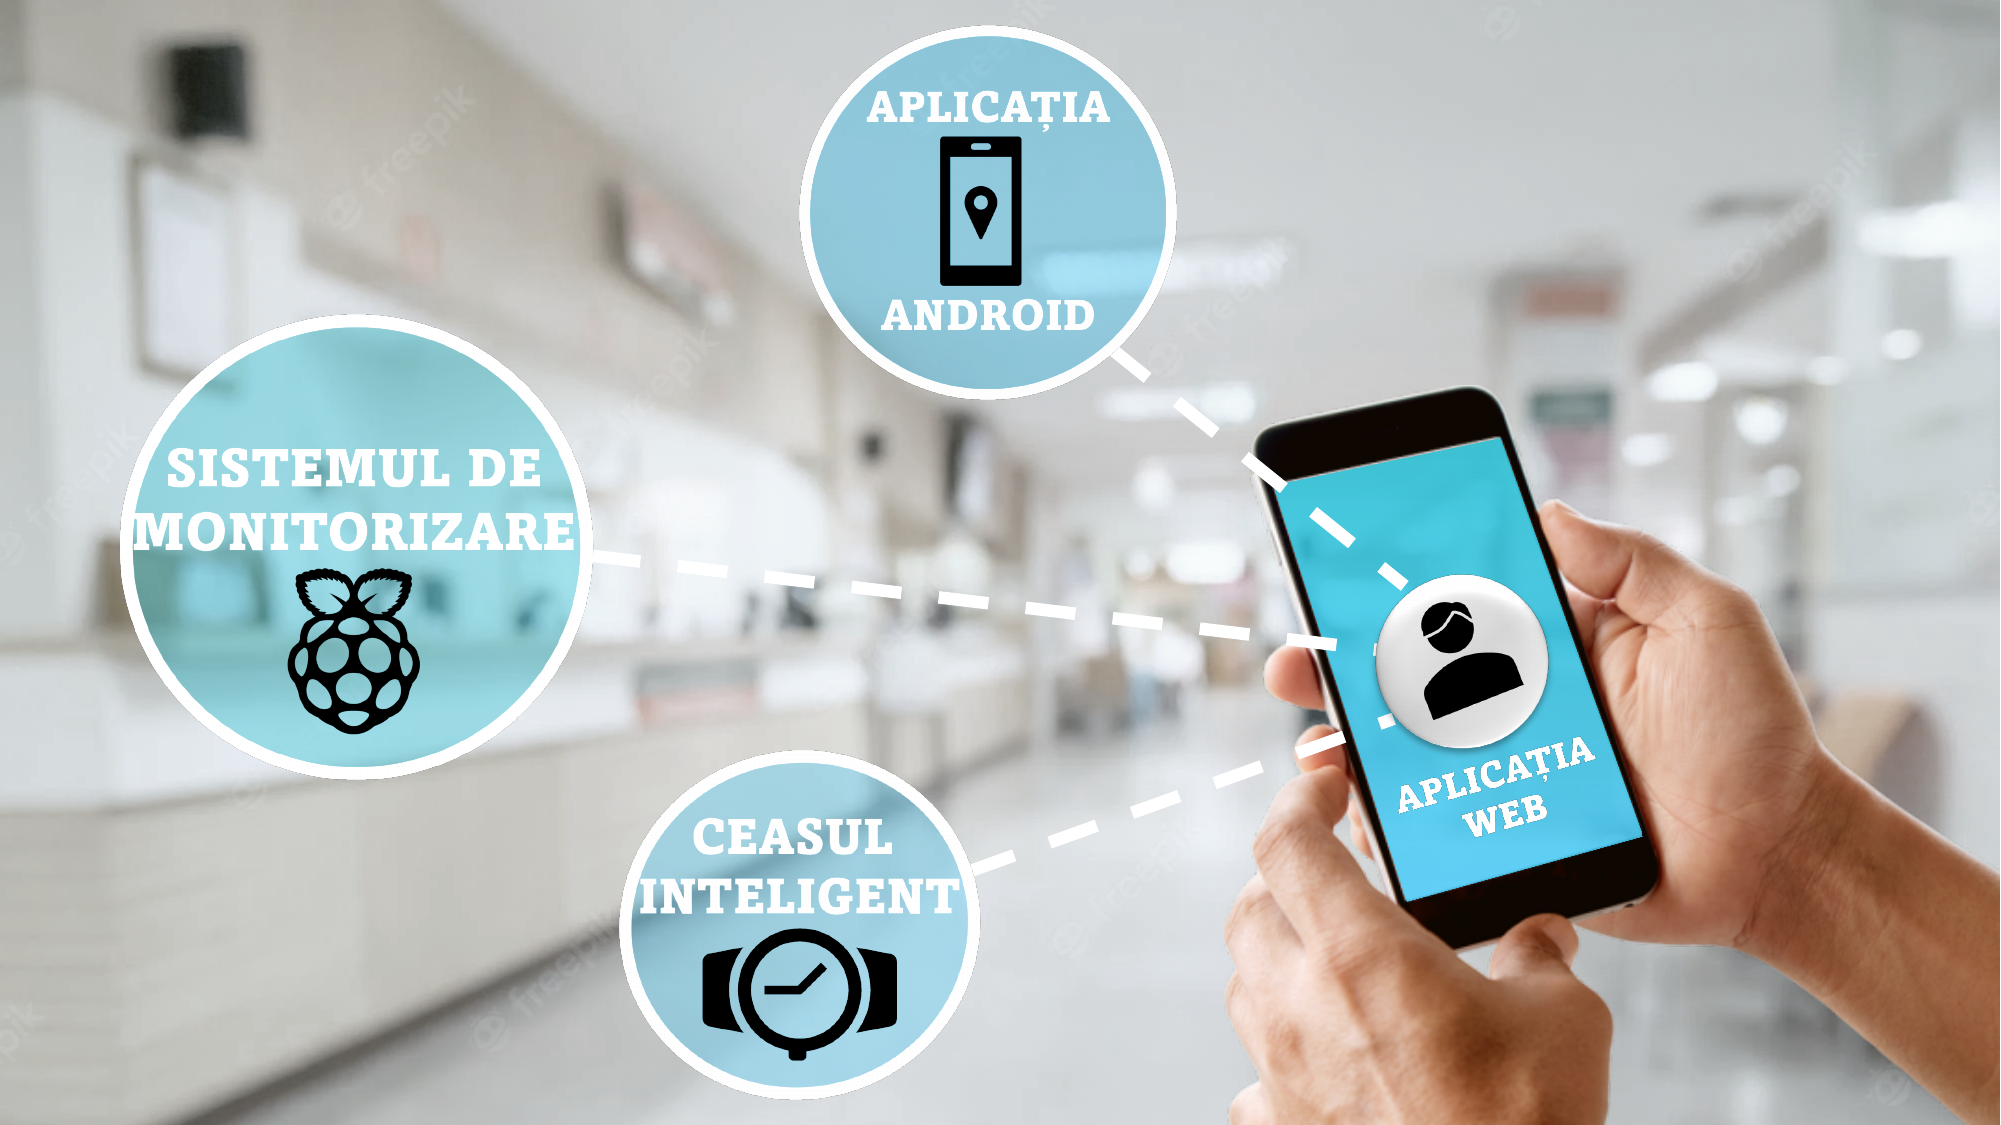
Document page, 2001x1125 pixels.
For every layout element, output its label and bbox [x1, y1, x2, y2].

text_box [1108, 346, 1405, 586]
text_box [967, 718, 1394, 873]
picture [0, 0, 2000, 1125]
text_box [590, 555, 1379, 650]
